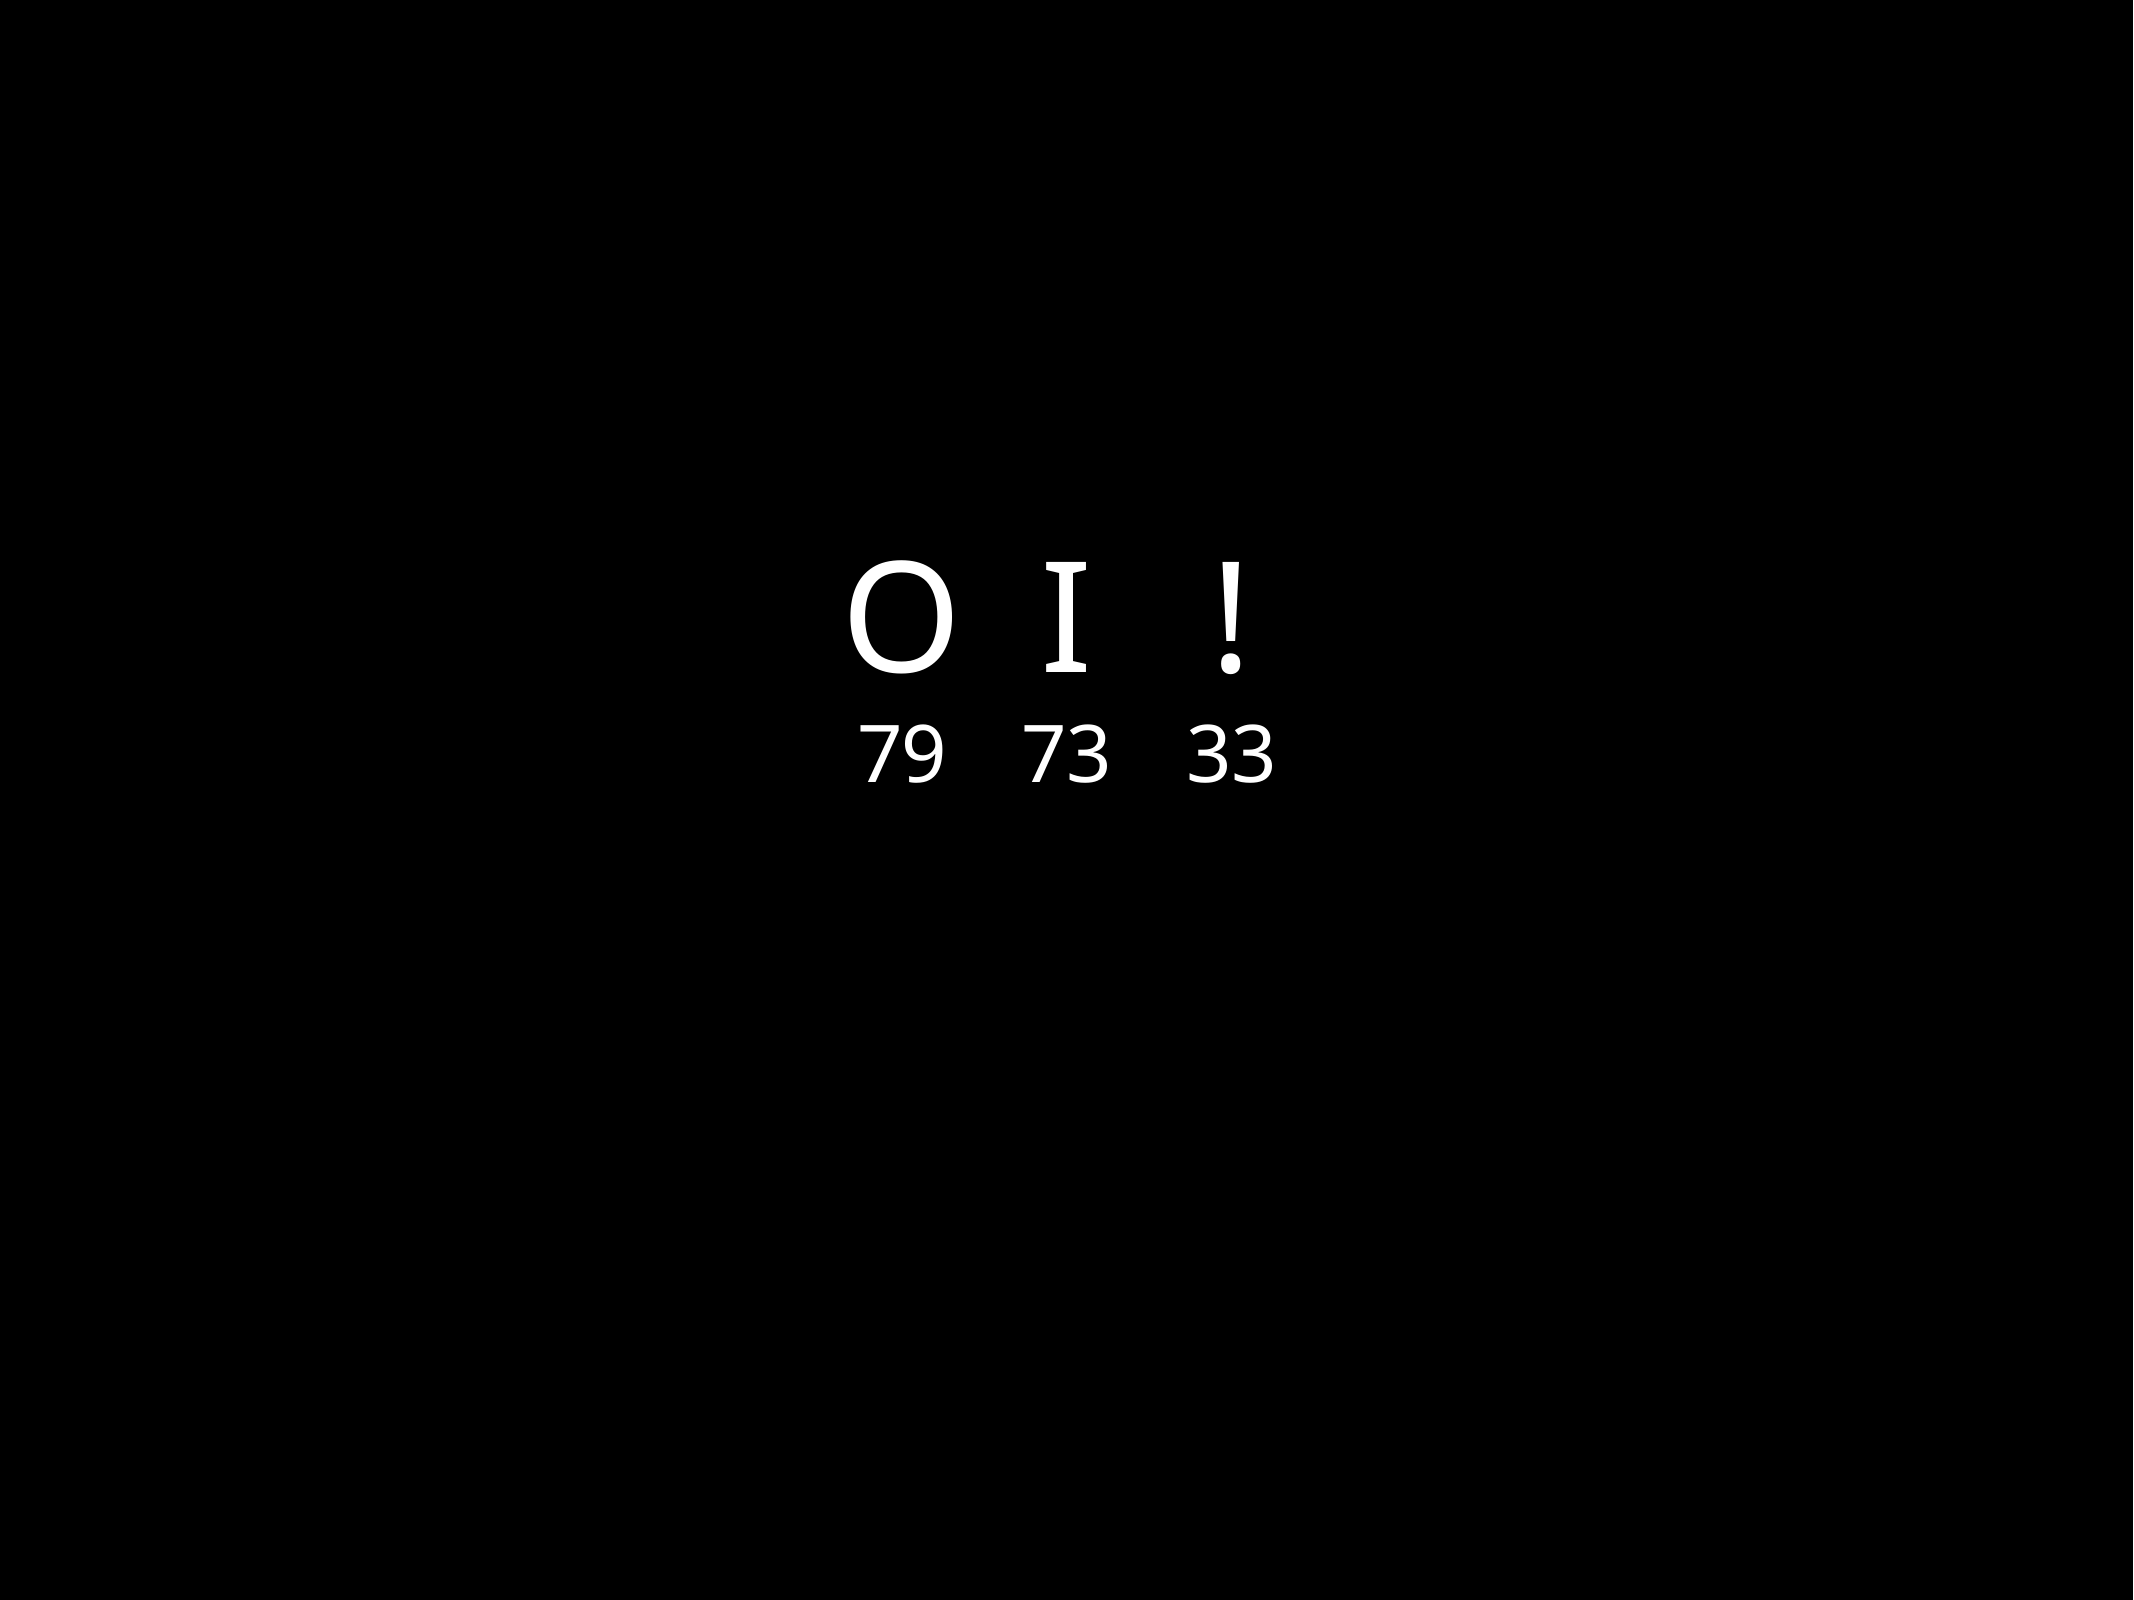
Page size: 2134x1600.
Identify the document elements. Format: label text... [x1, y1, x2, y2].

text_box ! [1202, 509, 1261, 712]
text_box 73 [992, 694, 1142, 906]
text_box 79 [827, 694, 977, 906]
text_box I [1032, 509, 1102, 712]
text_box O [833, 509, 971, 712]
text_box 33 [1156, 694, 1306, 906]
